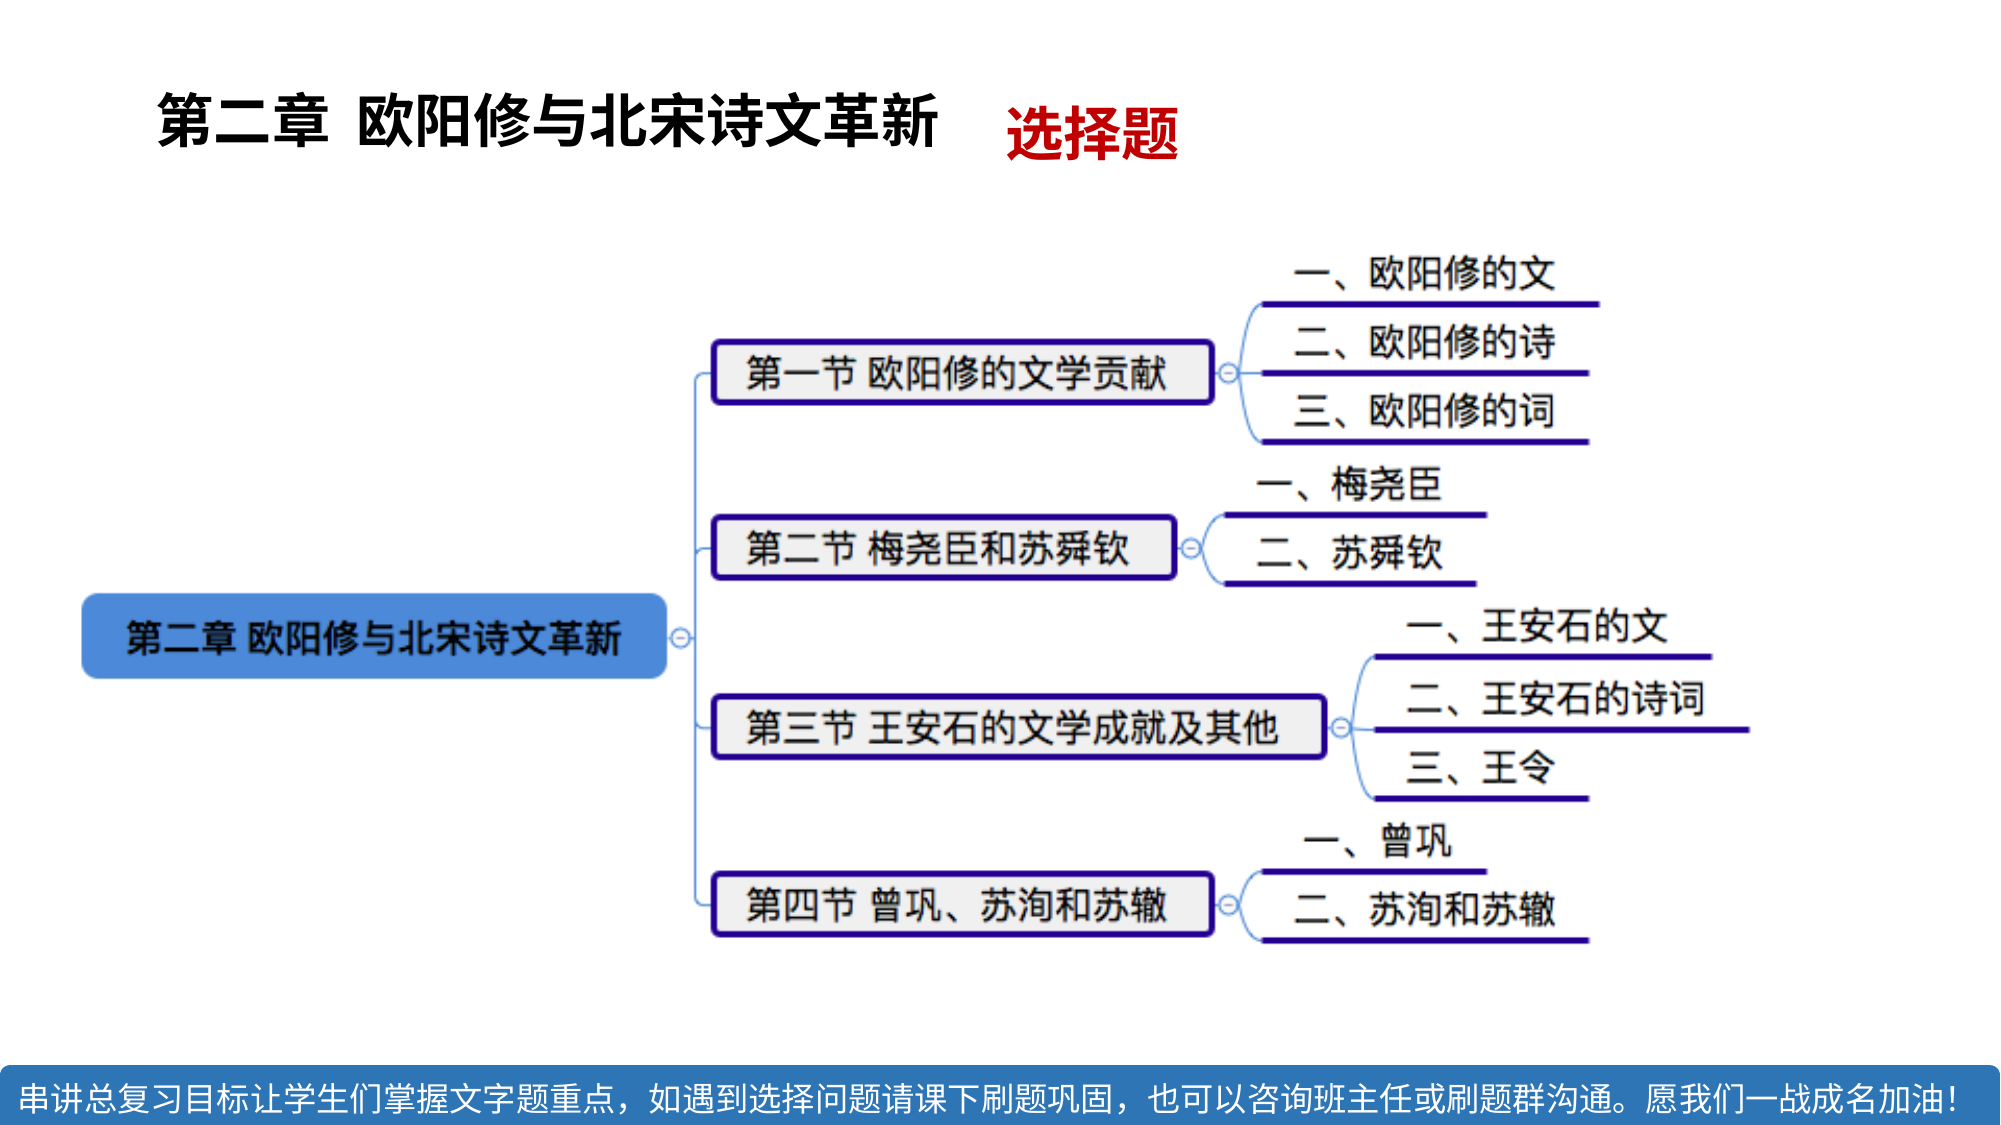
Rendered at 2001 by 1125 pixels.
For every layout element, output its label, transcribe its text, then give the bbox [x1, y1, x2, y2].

text_box 选择题 [990, 55, 1196, 162]
text_box 第二章 欧阳修与北宋诗文革新 [140, 77, 990, 162]
picture [55, 162, 1924, 1061]
